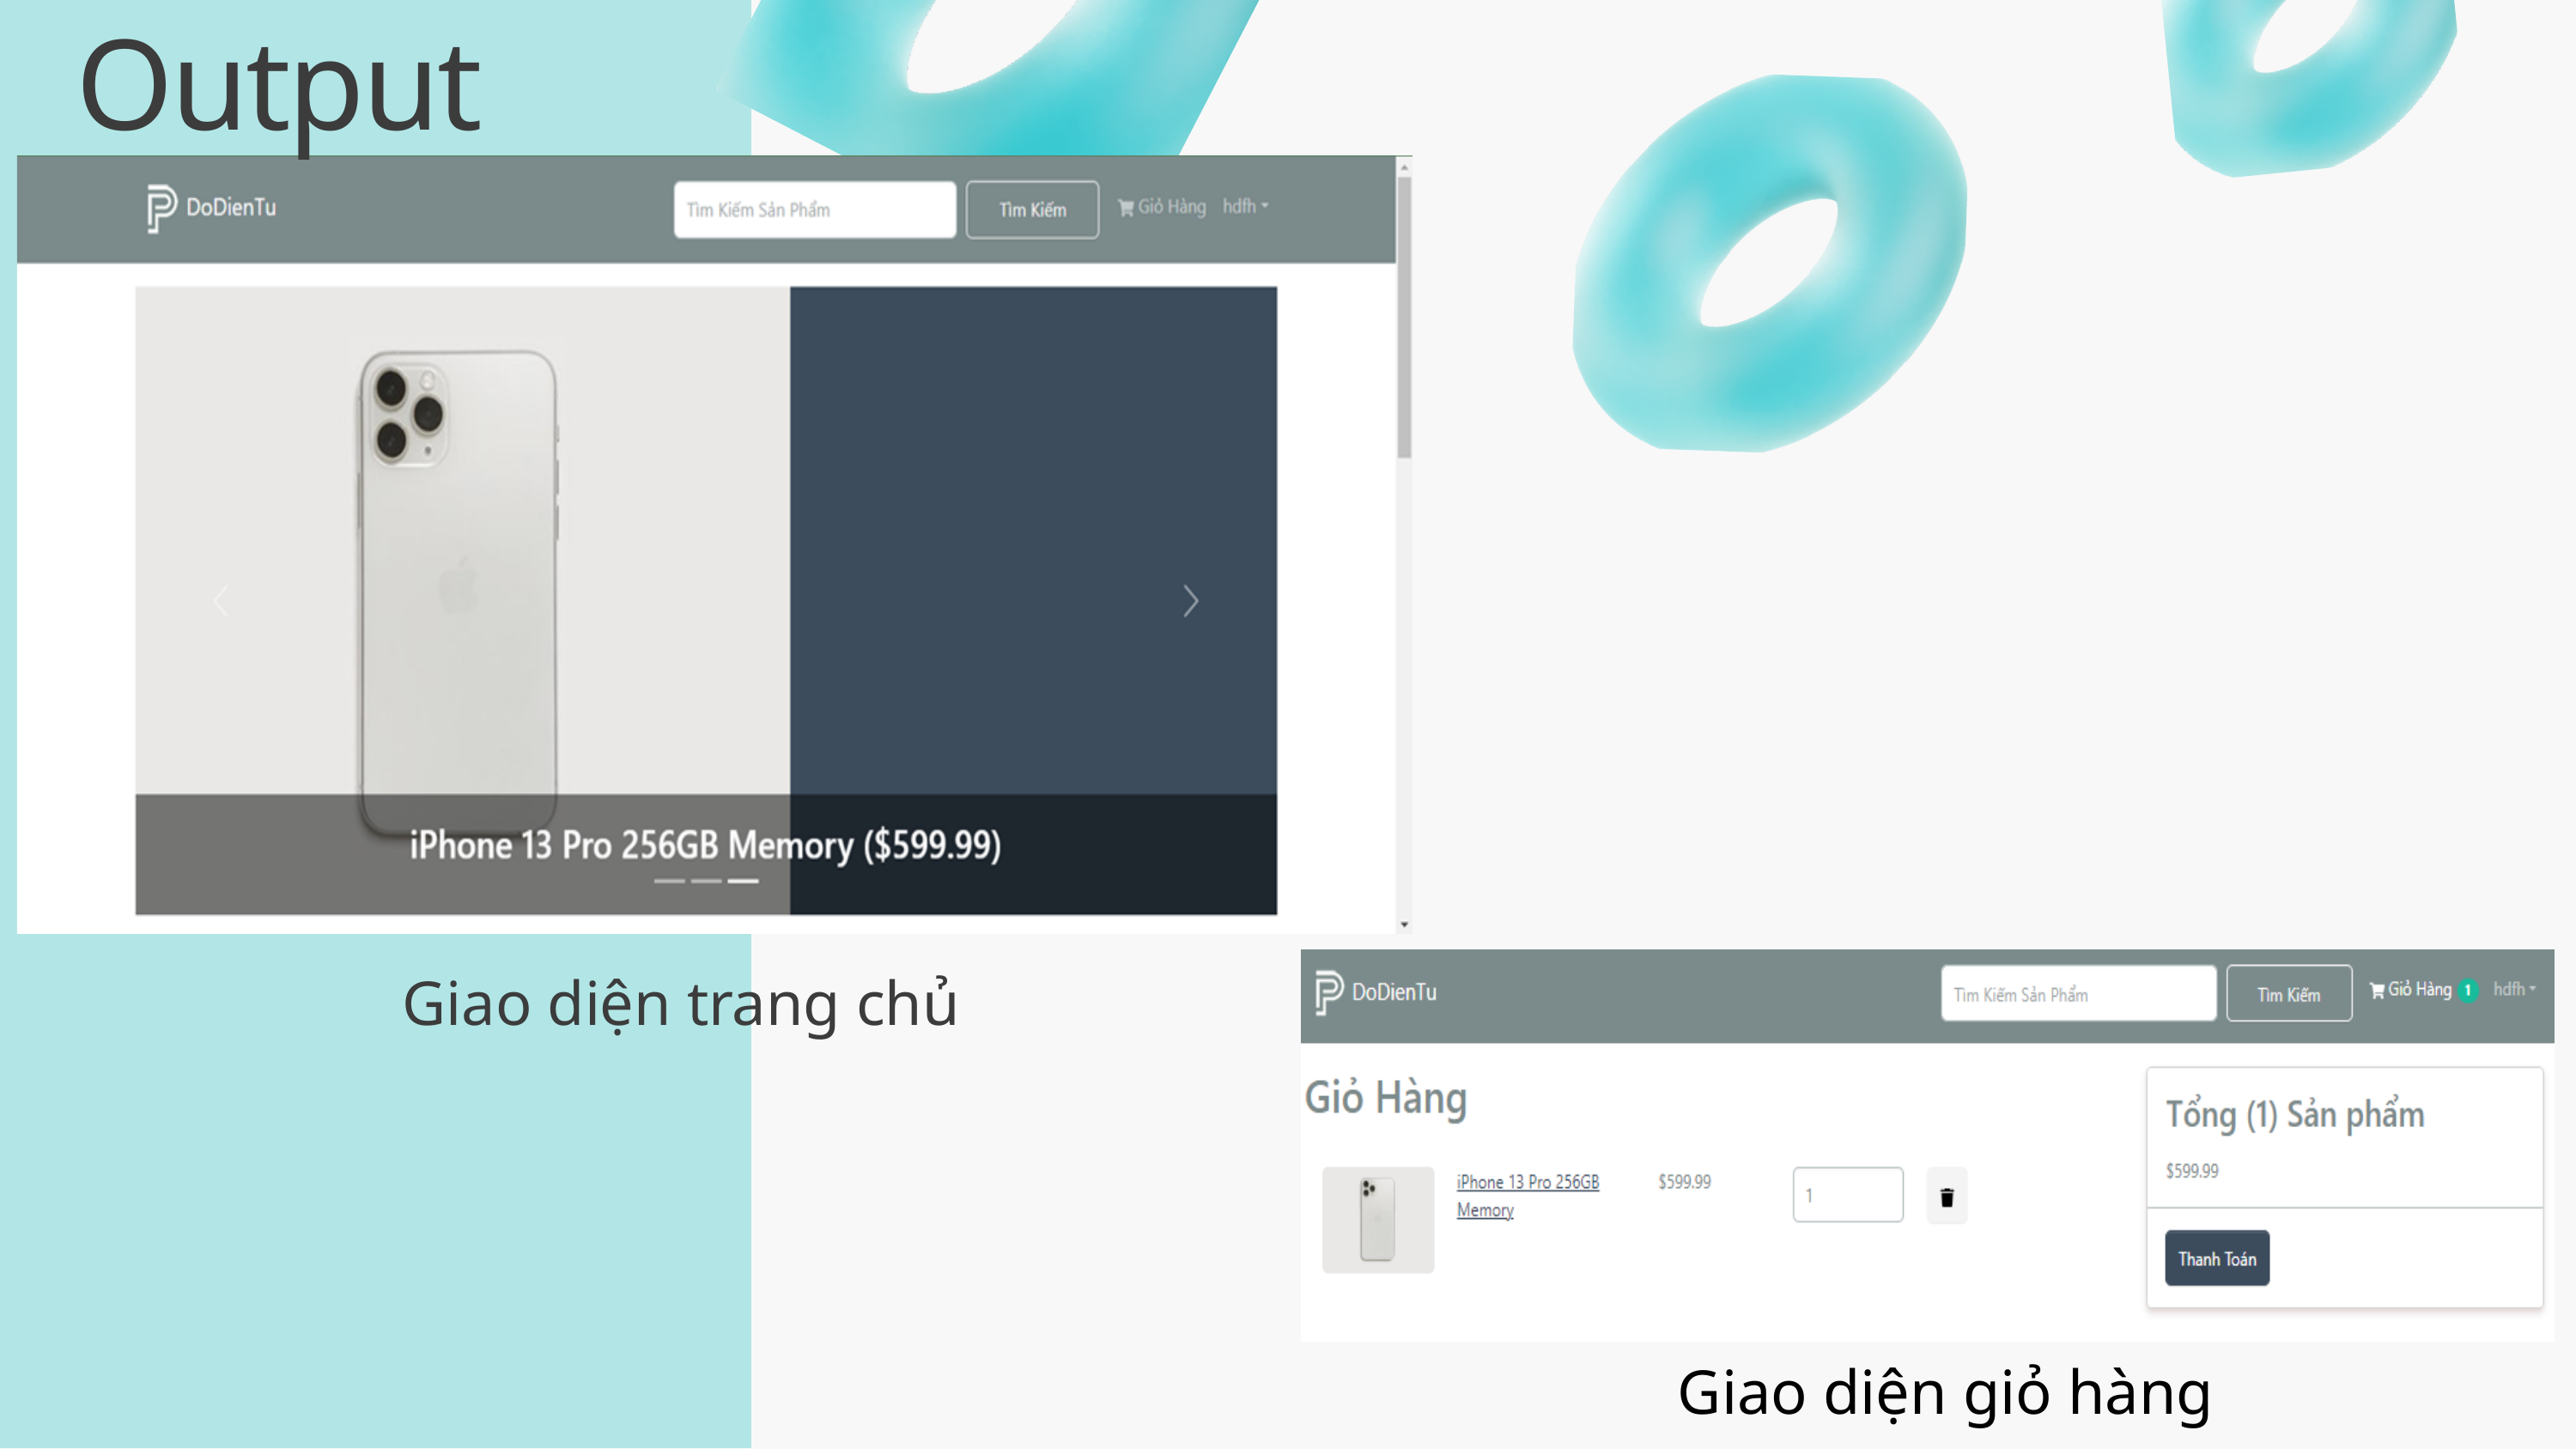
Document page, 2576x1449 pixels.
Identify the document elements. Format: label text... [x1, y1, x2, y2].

text_box [754, 0, 1260, 155]
text_box [754, 155, 1413, 934]
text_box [0, 0, 752, 1449]
text_box Giao diện trang chủ [754, 965, 1101, 1039]
text_box [2161, 0, 2470, 184]
text_box [1569, 67, 1971, 460]
text_box Giao diện giỏ hàng [1664, 1349, 2227, 1434]
picture [1301, 949, 2555, 1343]
